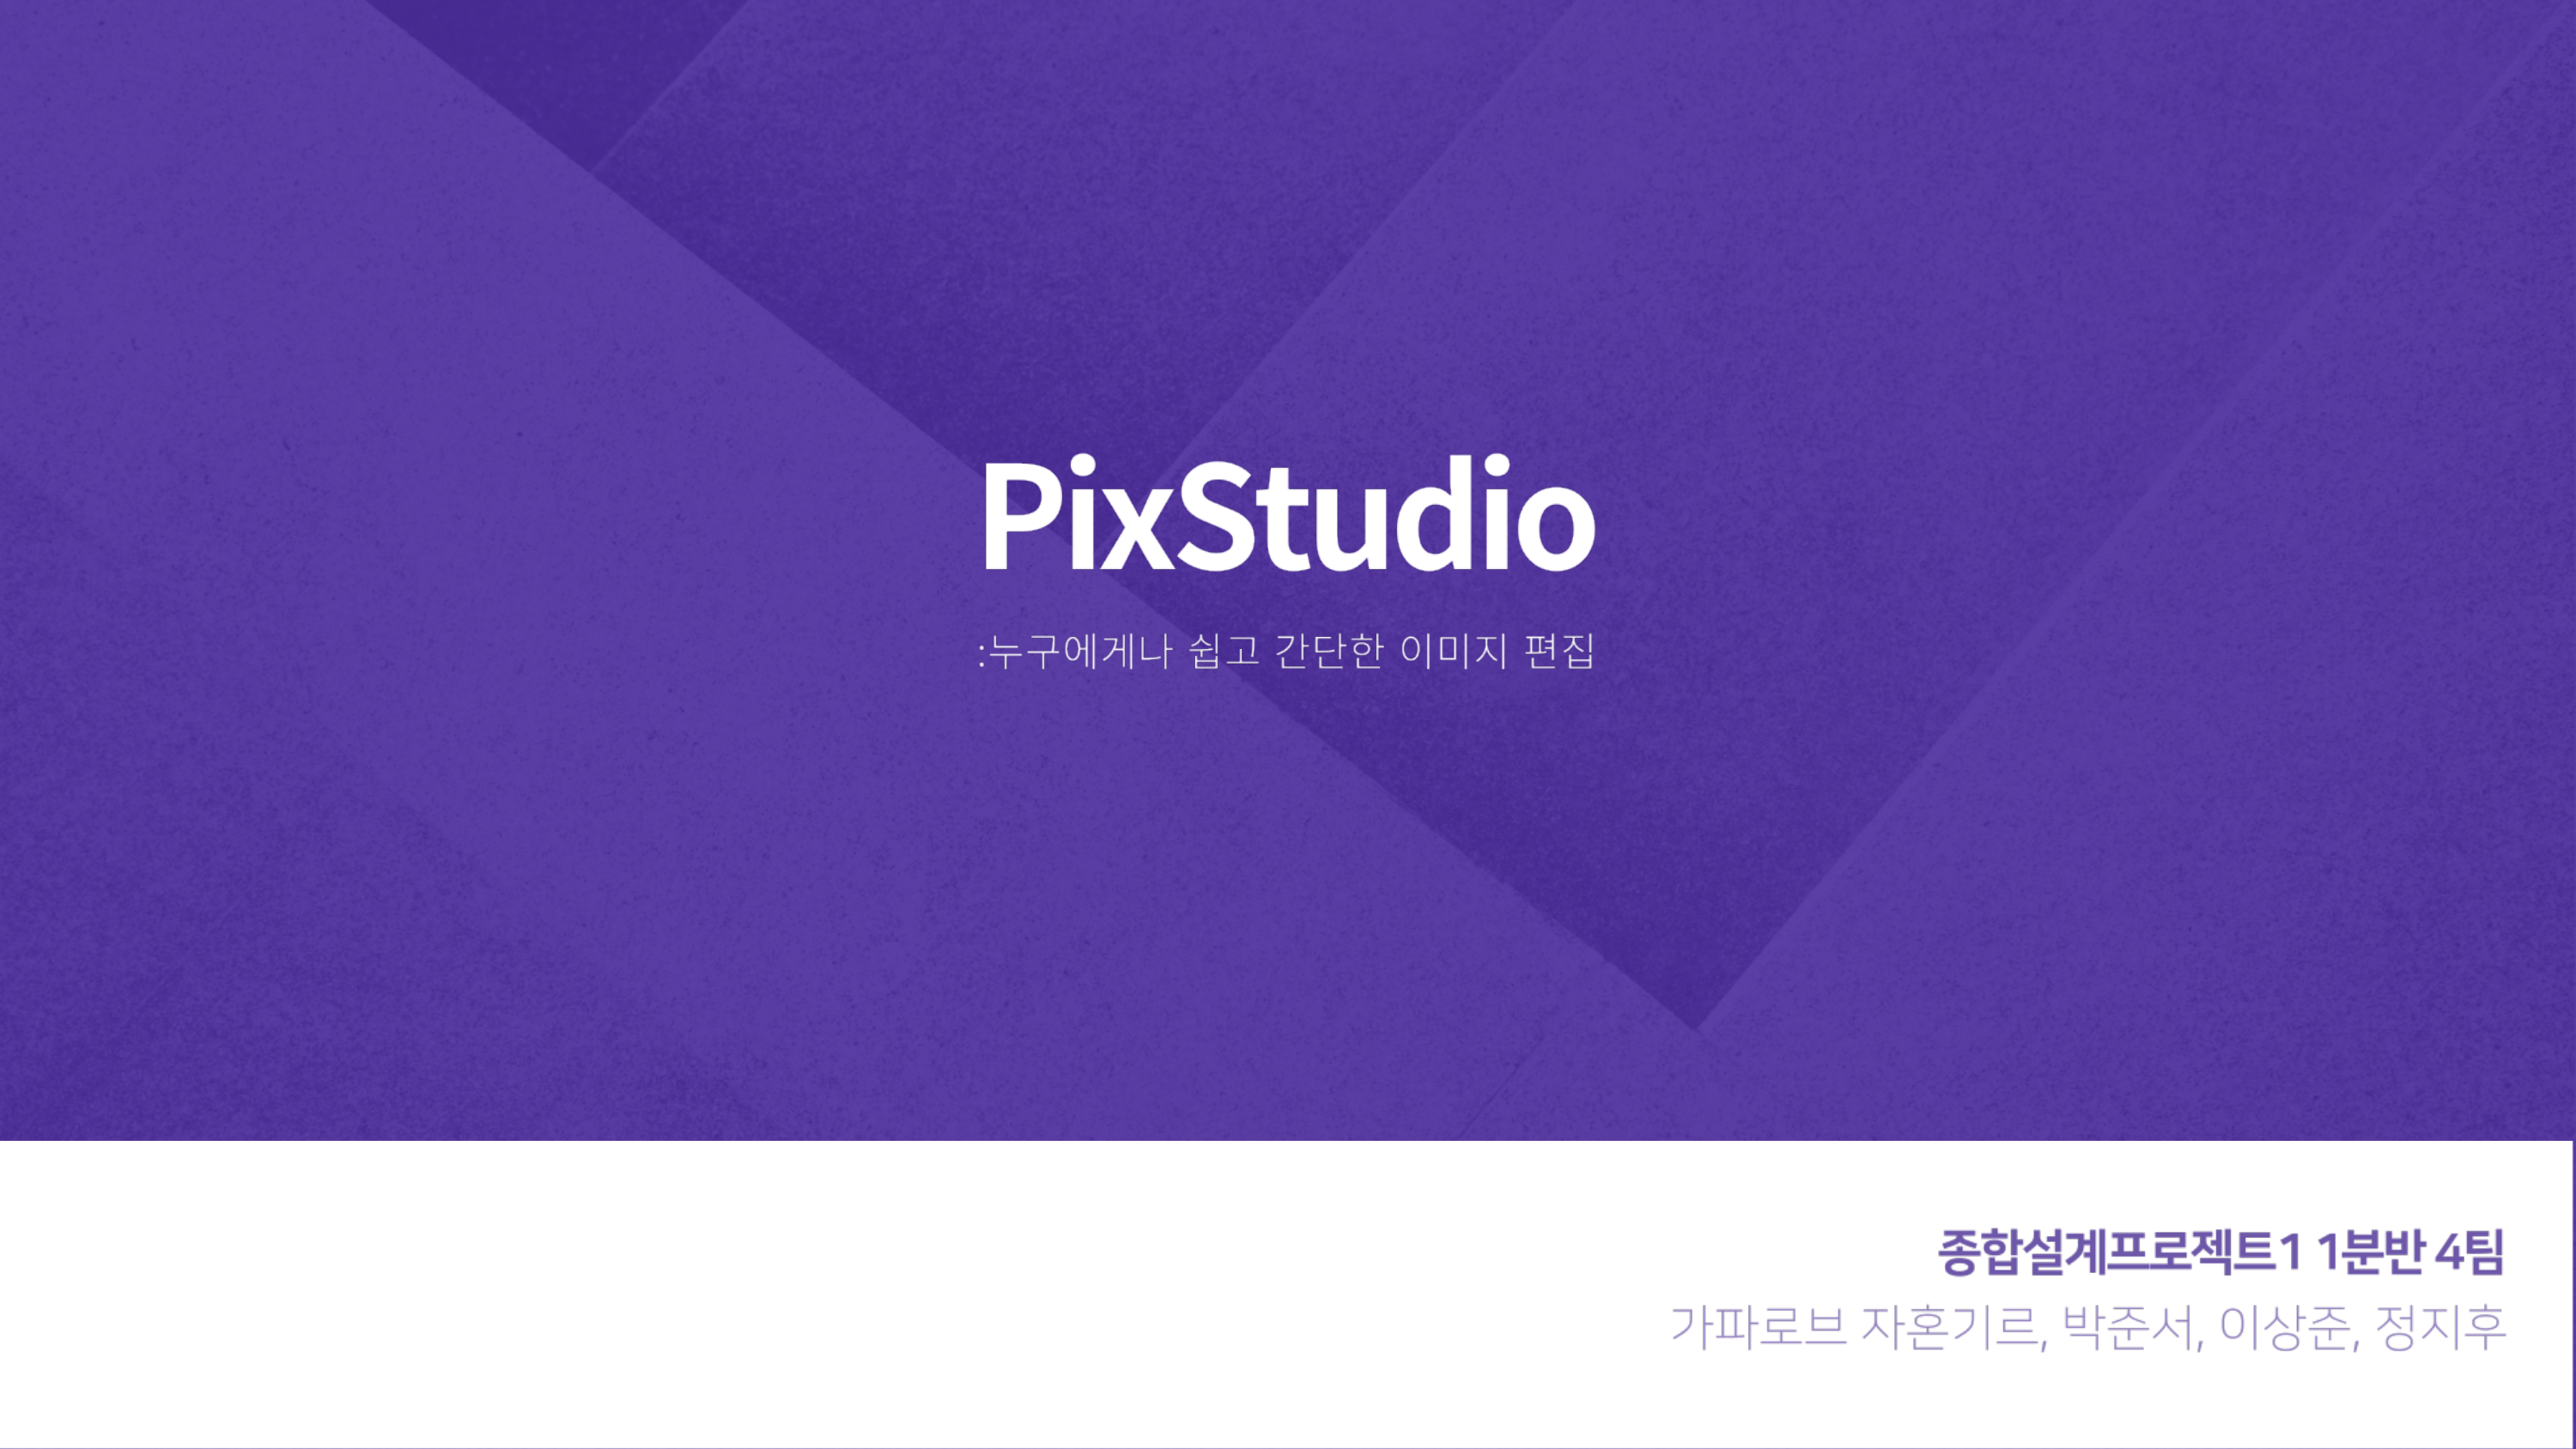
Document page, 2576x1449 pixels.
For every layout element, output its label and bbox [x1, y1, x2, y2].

picture [1649, 1197, 2563, 1408]
text_box [0, 1140, 2574, 1449]
picture [811, 324, 1807, 744]
text_box [0, 0, 2576, 1141]
